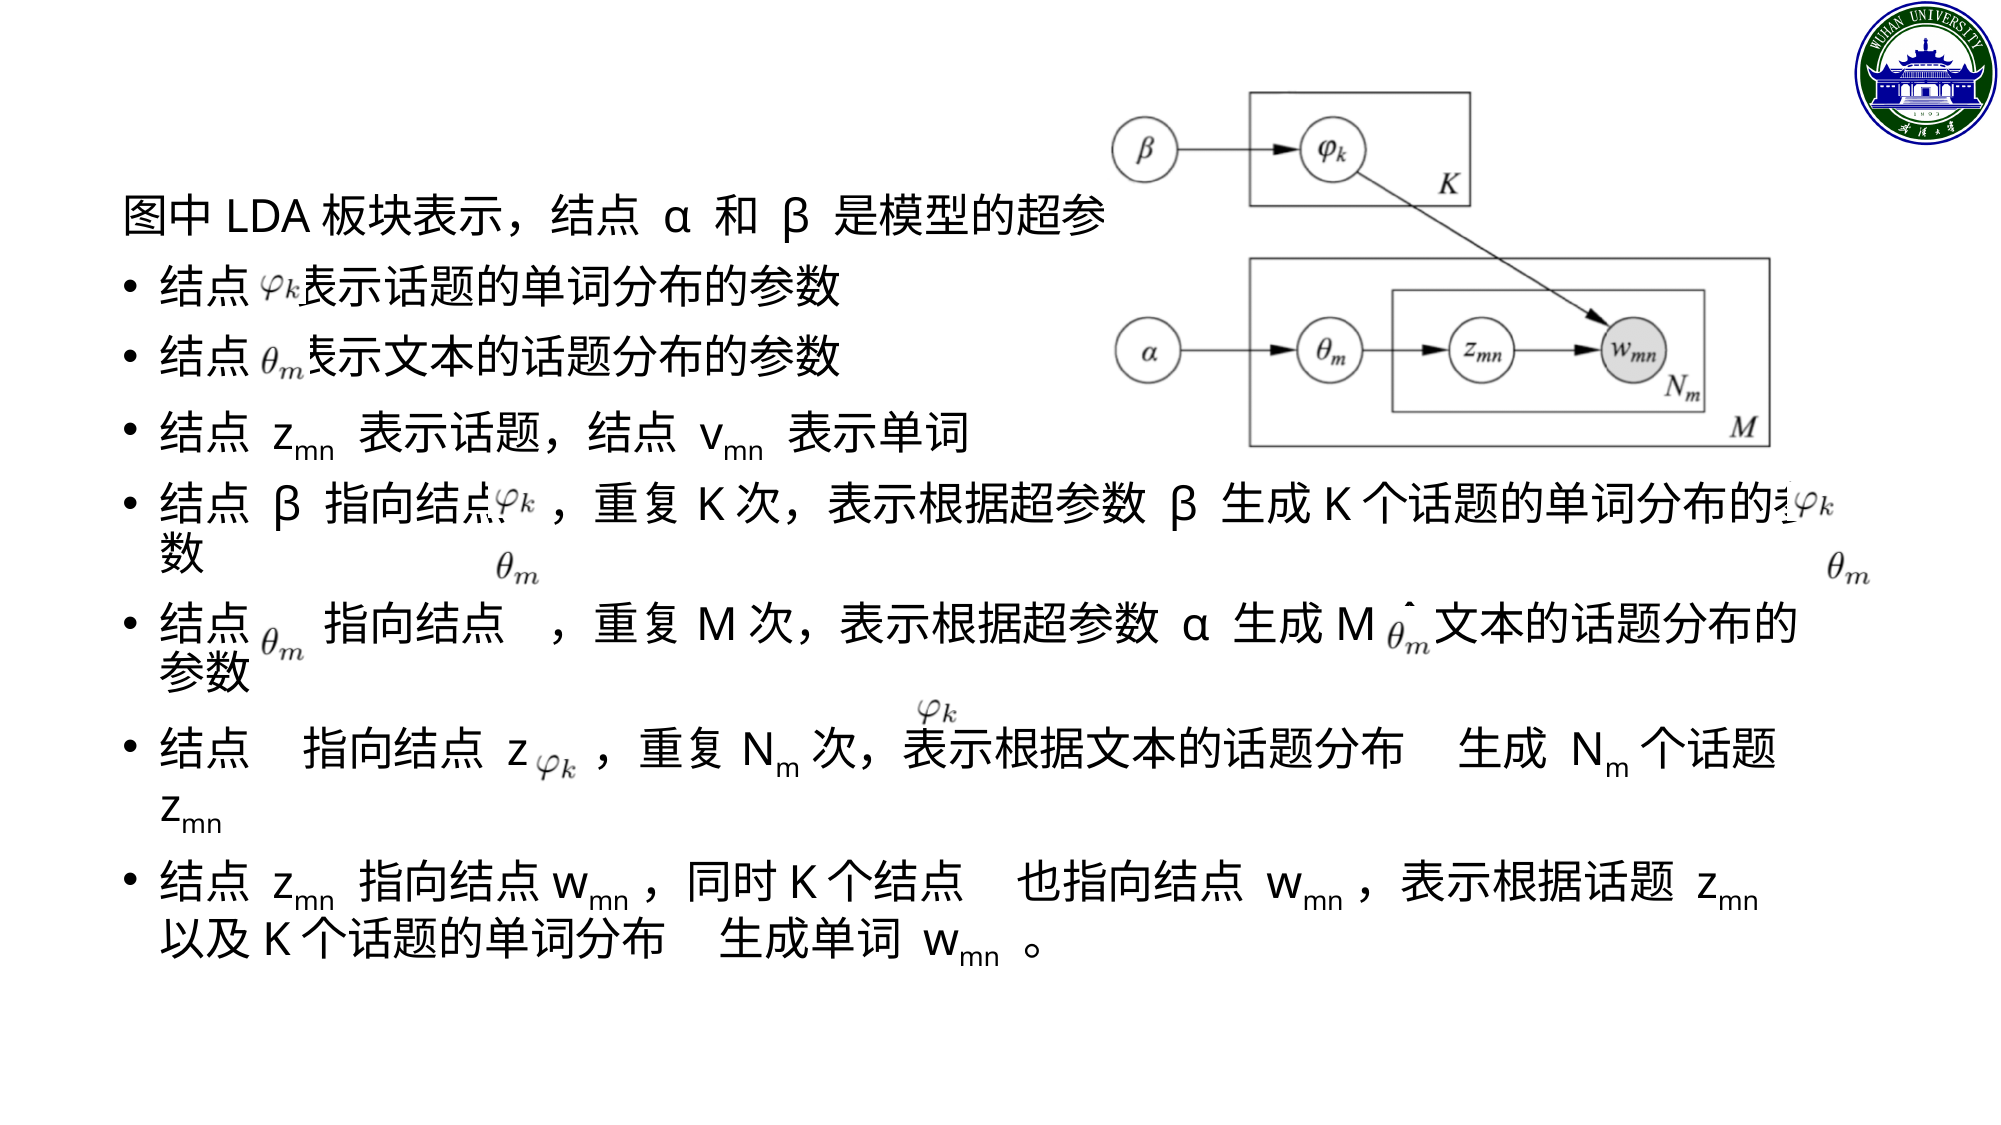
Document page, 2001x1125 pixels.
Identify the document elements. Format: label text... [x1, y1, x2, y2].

picture [253, 265, 306, 304]
list 图中LDA板块表示，结点 α 和 β 是模型的超参数 结点 表示话题的单词分布的参数 结点 表示文本的话题分布的参数 结点 zmn 表示话题，结点 vmn 表示单词 结点 β 指向结点 ，重复K次，表示根据超参数 β 生成K个话题的单词分布的参数 结点 α 指向结点 ，重复M次，表示根据超参数 α 生成M个文本的话题分布的参数 结点 指向结点 zmn ，重复Nm次，表示根据文本的话题分布 生成 Nm个话题 zmn 结点 zmn 指向结点wmn，同时K个结点 也指向结点 wmn，表示根据话题 zmn 以及K个话题的单词分布 生成单词 wmn 。 [107, 185, 1848, 951]
picture [1787, 482, 1840, 521]
picture [253, 331, 310, 384]
picture [1104, 87, 1820, 467]
picture [1853, 0, 2000, 147]
picture [1379, 606, 1436, 659]
picture [1819, 536, 1876, 589]
picture [488, 479, 541, 518]
picture [529, 745, 582, 784]
picture [488, 536, 545, 589]
picture [910, 690, 963, 728]
picture [253, 612, 310, 665]
